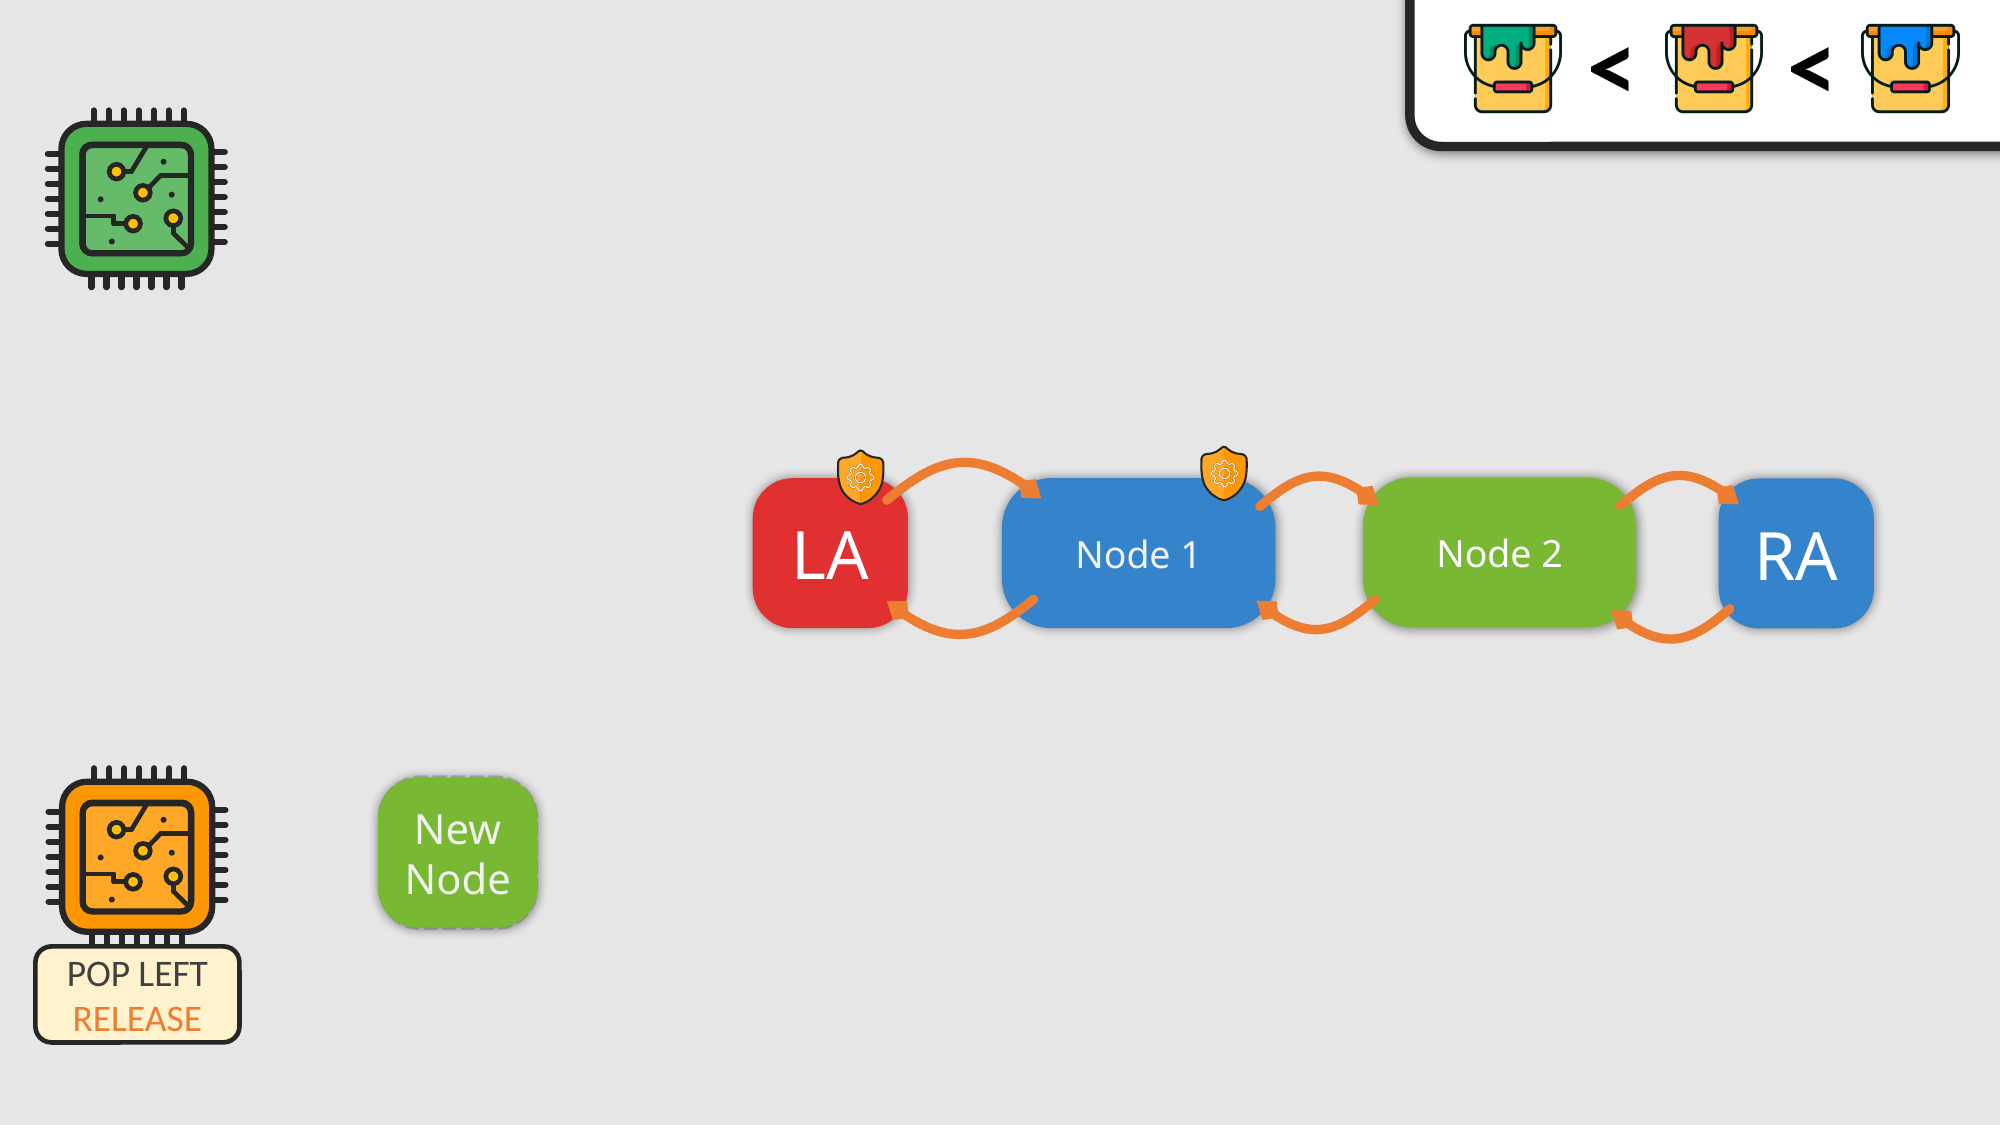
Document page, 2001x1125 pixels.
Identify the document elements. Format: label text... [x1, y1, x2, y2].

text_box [146, 833, 189, 849]
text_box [86, 216, 126, 224]
text_box Node 1 [1000, 477, 1277, 630]
text_box [1611, 607, 1731, 640]
text_box [1259, 475, 1379, 508]
text_box Node 2 [1361, 476, 1638, 629]
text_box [837, 450, 884, 504]
text_box New Node [376, 776, 539, 929]
text_box RA [1717, 477, 1875, 630]
text_box [885, 461, 1042, 501]
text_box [1201, 446, 1247, 501]
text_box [1409, 0, 2000, 147]
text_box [86, 874, 126, 882]
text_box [146, 175, 189, 191]
text_box [1256, 598, 1377, 631]
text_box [122, 805, 148, 829]
text_box [886, 598, 1035, 635]
text_box LA [751, 477, 910, 630]
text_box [47, 110, 225, 288]
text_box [48, 768, 226, 945]
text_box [122, 147, 148, 171]
text_box [1619, 475, 1739, 507]
text_box POP LEFT RELEASE [34, 945, 241, 1044]
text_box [173, 882, 189, 906]
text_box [173, 224, 189, 248]
